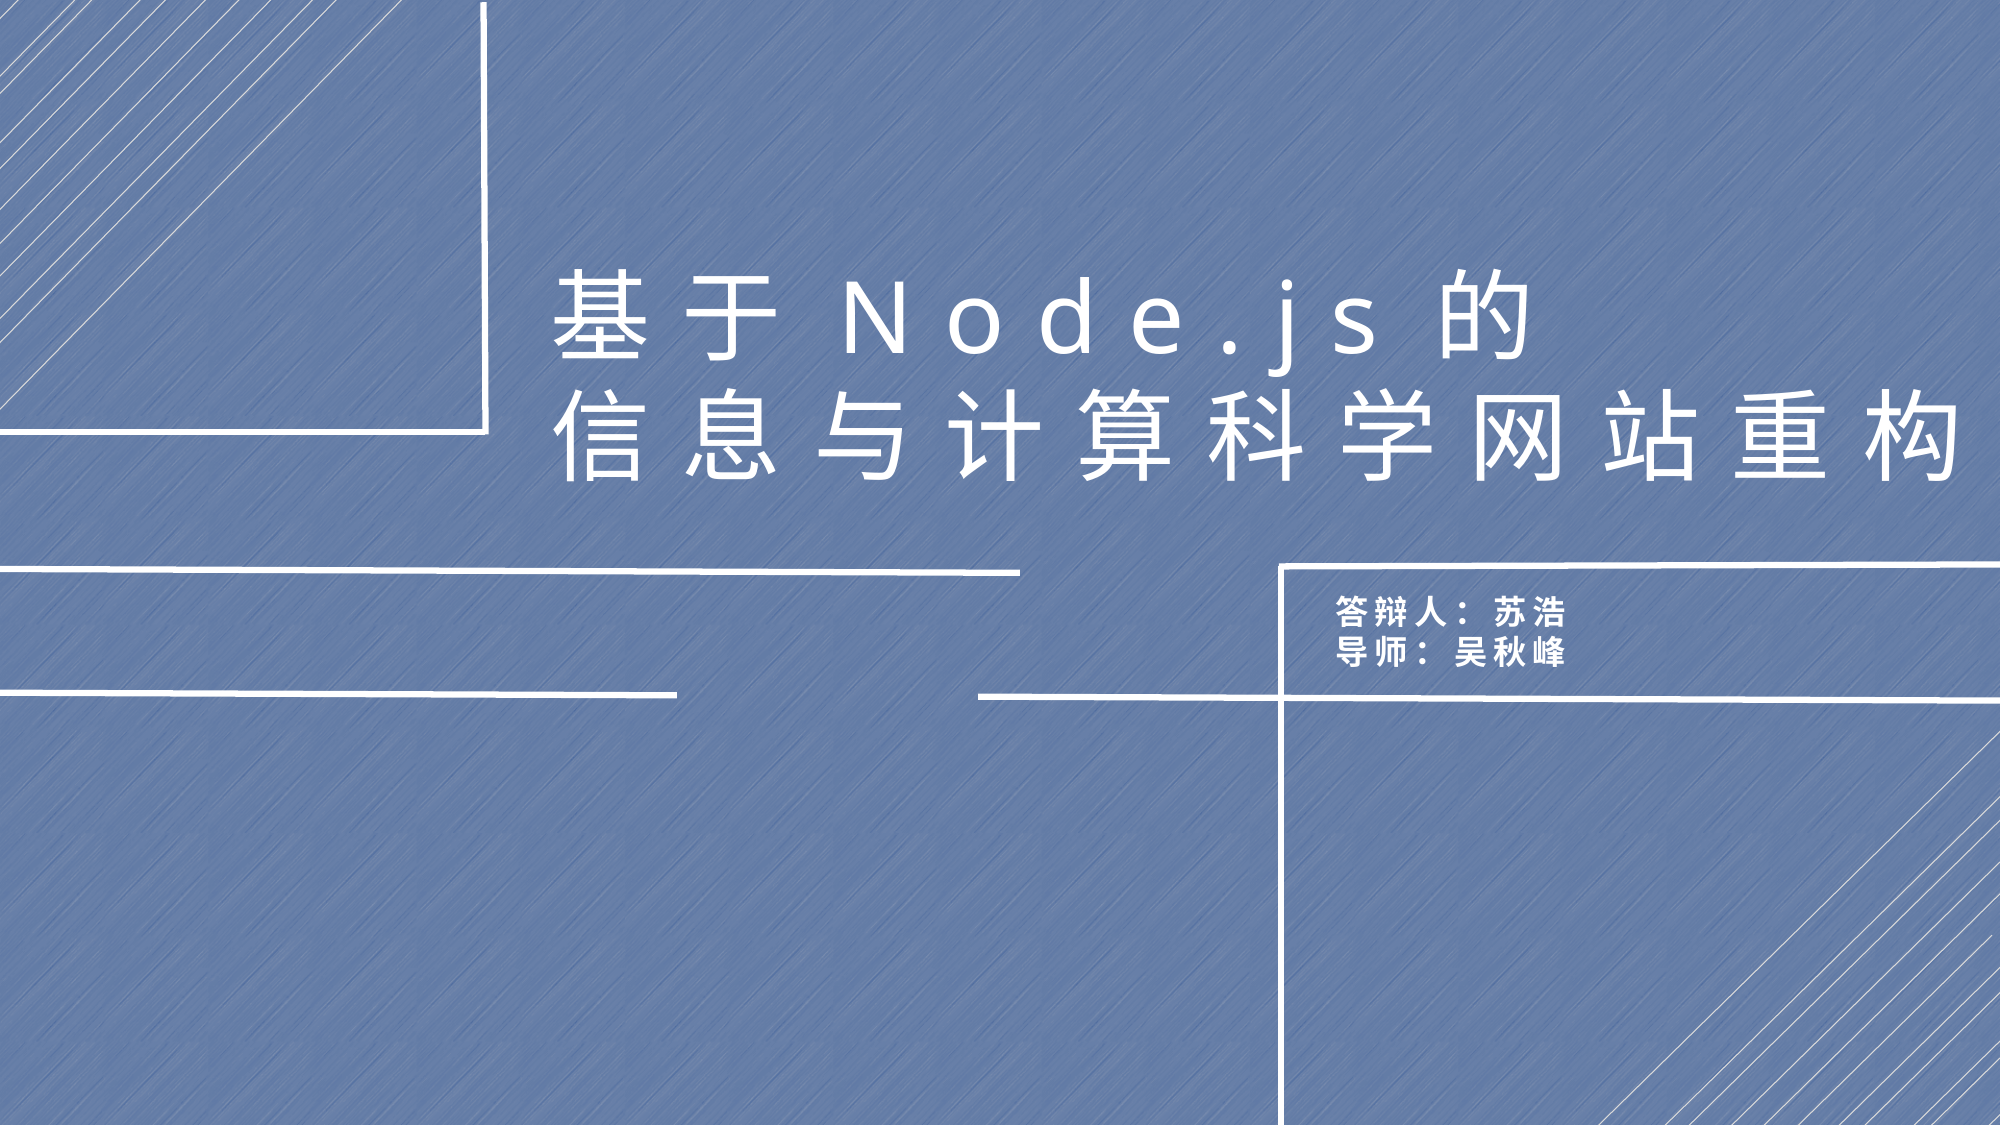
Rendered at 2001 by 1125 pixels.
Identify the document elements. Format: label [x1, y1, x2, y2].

picture [0, 0, 2000, 1125]
text_box [1566, 717, 2000, 1125]
text_box [978, 696, 1280, 701]
text_box [0, 692, 677, 696]
picture [1281, 701, 2000, 1125]
text_box [0, 568, 1020, 573]
picture [1281, 567, 2000, 696]
text_box [1281, 696, 2000, 701]
text_box [0, 0, 435, 414]
